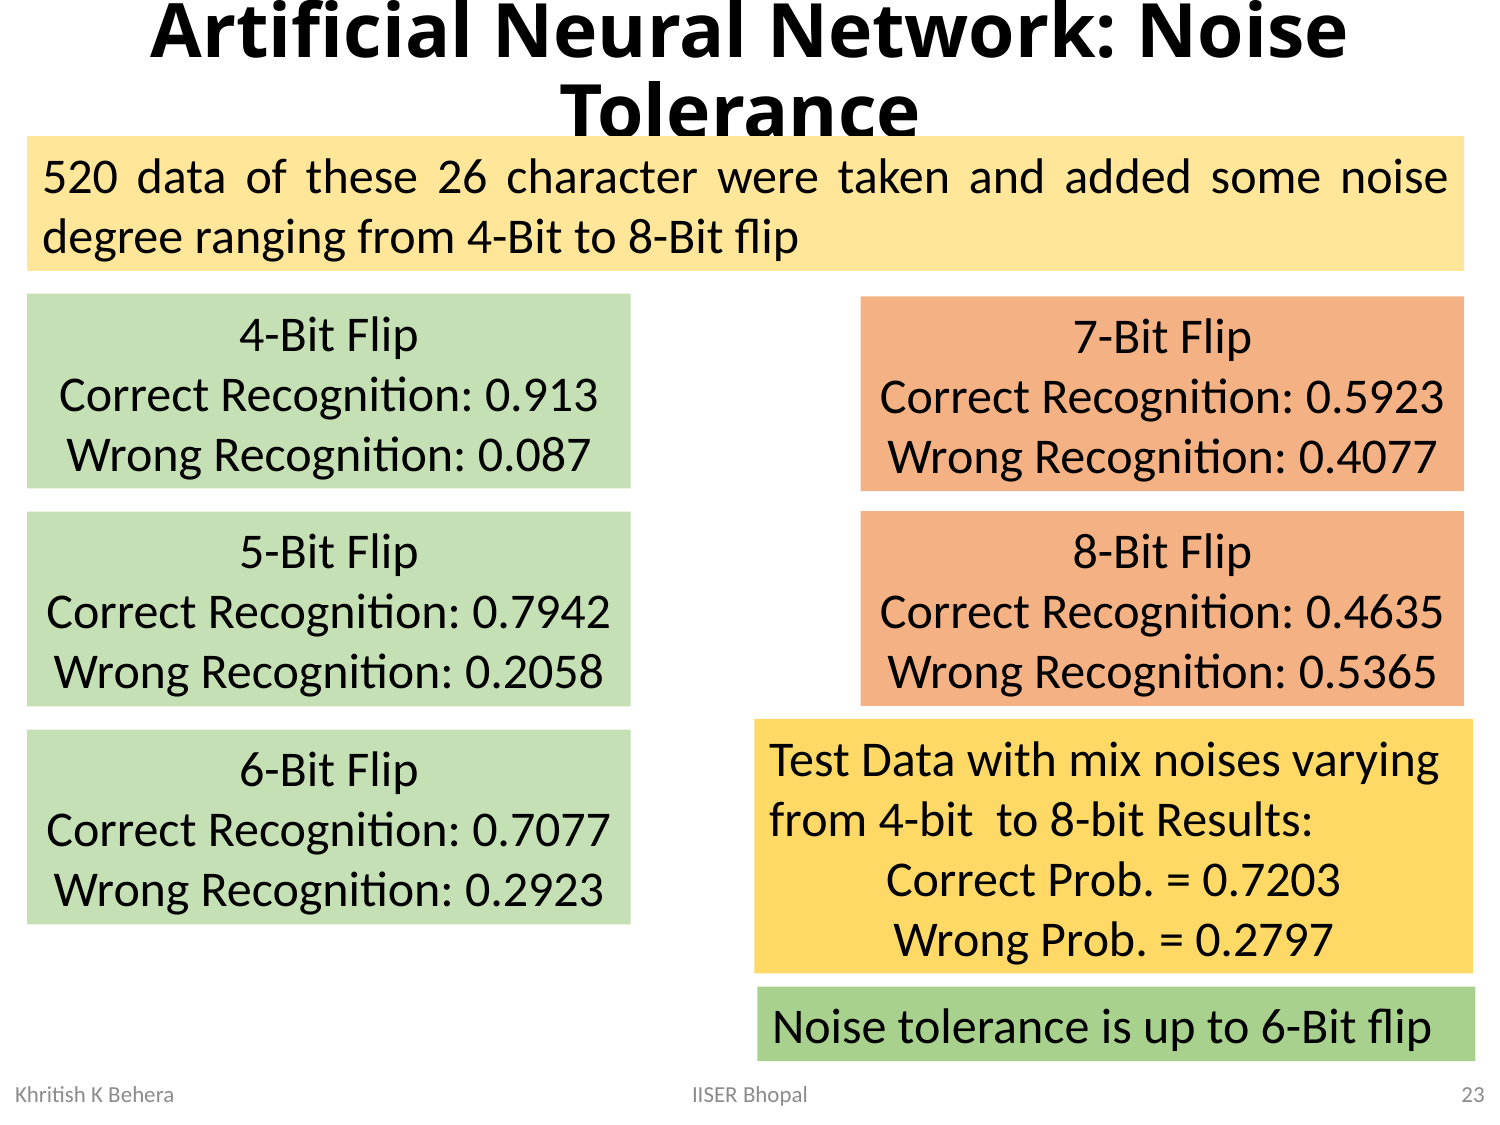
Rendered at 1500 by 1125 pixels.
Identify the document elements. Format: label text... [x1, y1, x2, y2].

slide_number Khritish K Behera [0, 1063, 338, 1124]
text_box Noise tolerance is up to 6-Bit flip [757, 986, 1476, 1062]
text_box 8-Bit Flip Correct Recognition: 0.4635 Wrong Recognition: 0.5365 [860, 511, 1465, 706]
slide_number 23 [1162, 1063, 1500, 1124]
text_box 520 data of these 26 character were taken and added some noise degree ranging from 4-Bit to 8-Bit flip [27, 136, 1465, 271]
text_box 4-Bit Flip Correct Recognition: 0.913 Wrong Recognition: 0.087 [27, 293, 631, 489]
text_box 7-Bit Flip Correct Recognition: 0.5923 Wrong Recognition: 0.4077 [860, 296, 1465, 492]
text_box 5-Bit Flip Correct Recognition: 0.7942 Wrong Recognition: 0.2058 [27, 511, 631, 707]
text_box Test Data with mix noises varying from 4-bit to 8-bit Results: Correct Prob. = 0.7203 Wrong Prob. = 0.2797 [754, 718, 1473, 974]
text_box 6-Bit Flip Correct Recognition: 0.7077 Wrong Recognition: 0.2923 [27, 729, 631, 925]
title Artificial Neural Network: Noise Tolerance [0, 1, 1500, 146]
footer IISER Bhopal [496, 1063, 1004, 1124]
